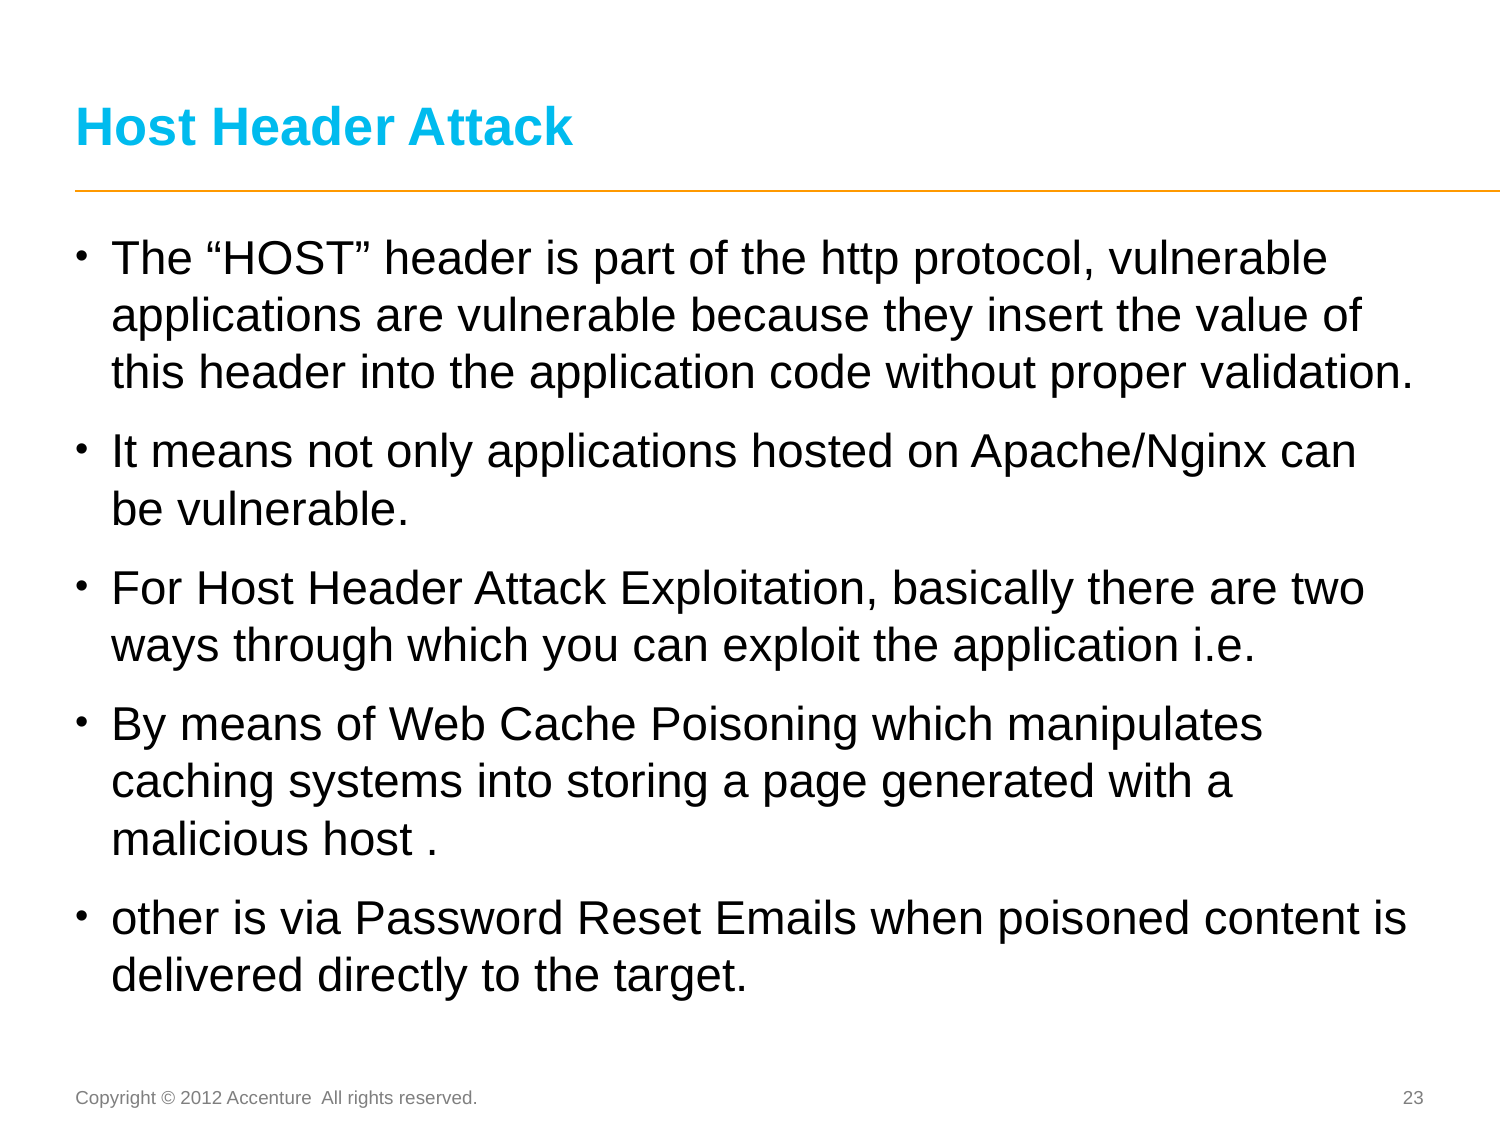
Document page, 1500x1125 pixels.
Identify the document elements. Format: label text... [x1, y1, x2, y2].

list The “HOST” header is part of the http protocol, vulnerable applications are vulnerable because they insert the value of this header into the application code without proper validation. It means not only applications hosted on Apache/Nginx can be vulnerable. For Host Header Attack Exploitation, basically there are two ways through which you can exploit the application i.e. By means of Web Cache Poisoning which manipulates caching systems into storing a page generated with a malicious host . other is via Password Reset Emails when poisoned content is delivered directly to the target. [75, 226, 1425, 1018]
title Host Header Attack [75, 27, 1422, 157]
